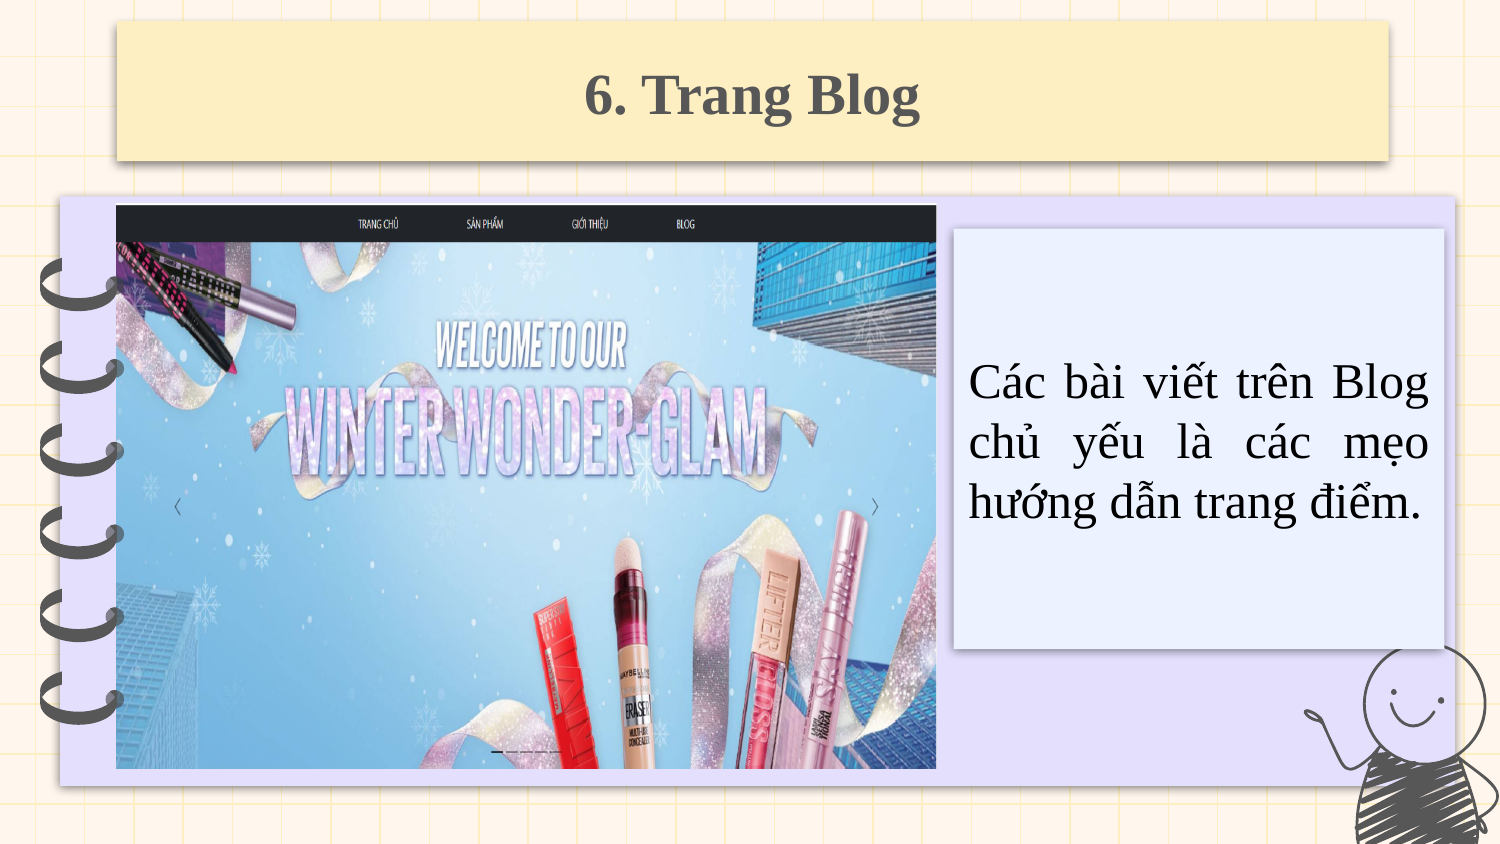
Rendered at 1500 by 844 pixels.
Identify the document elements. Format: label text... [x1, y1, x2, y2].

text_box [60, 196, 1456, 786]
text_box Các bài viết trên Blog chủ yếu là các mẹo hướng dẫn trang điểm. [953, 228, 1445, 650]
title 6. Trang Blog [116, 21, 1389, 162]
picture [116, 202, 937, 769]
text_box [1302, 641, 1500, 844]
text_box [39, 257, 125, 725]
